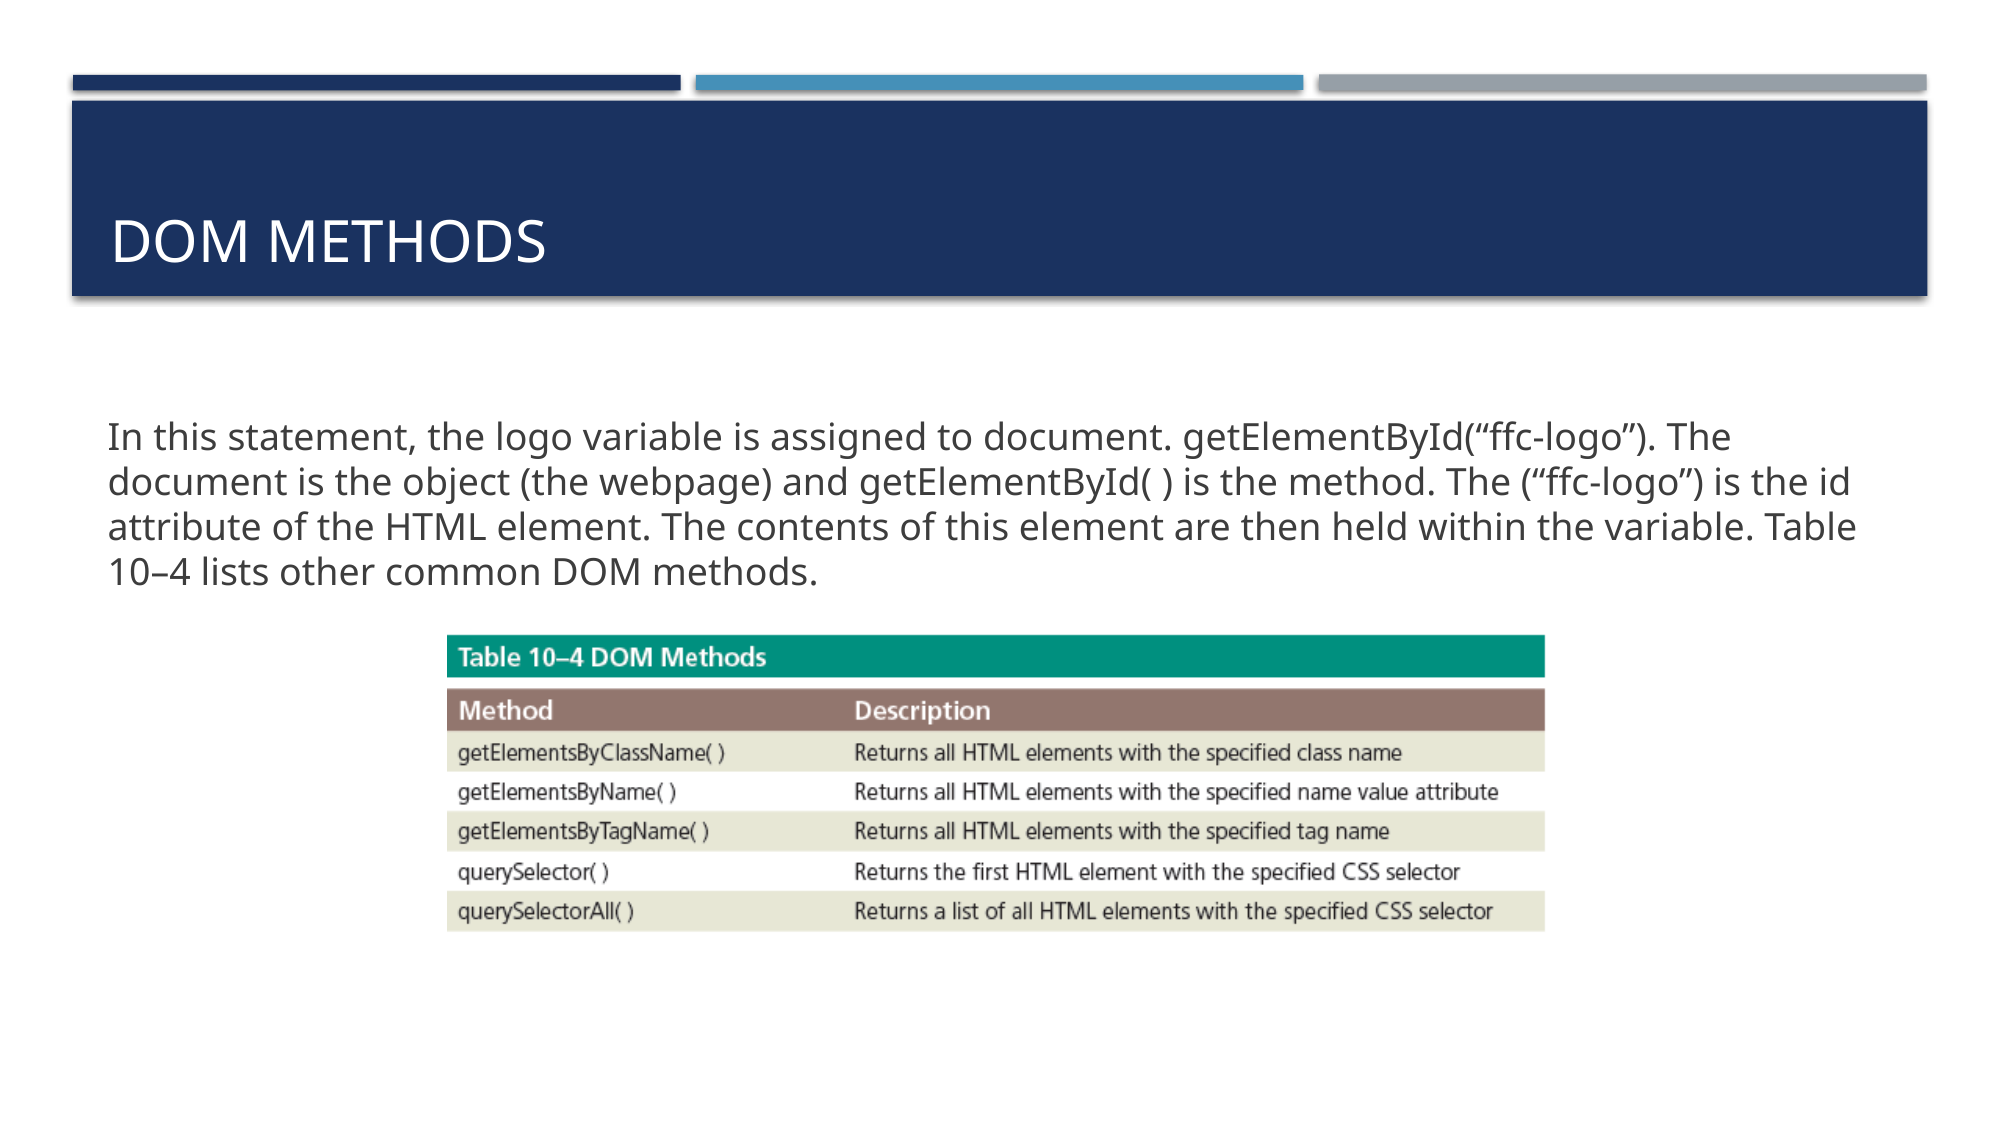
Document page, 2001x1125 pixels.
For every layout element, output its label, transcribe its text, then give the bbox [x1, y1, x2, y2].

picture [447, 629, 1553, 943]
title DOM Methods [95, 115, 1905, 282]
list In this statement, the logo variable is assigned to document. getElementById(“ffc-logo”). The document is the object (the webpage) and getElementById( ) is the method. The (“ffc-logo”) is the id attribute of the HTML element. The contents of this element are then held within the variable. Table 10–4 lists other common DOM methods. [92, 340, 1905, 1074]
